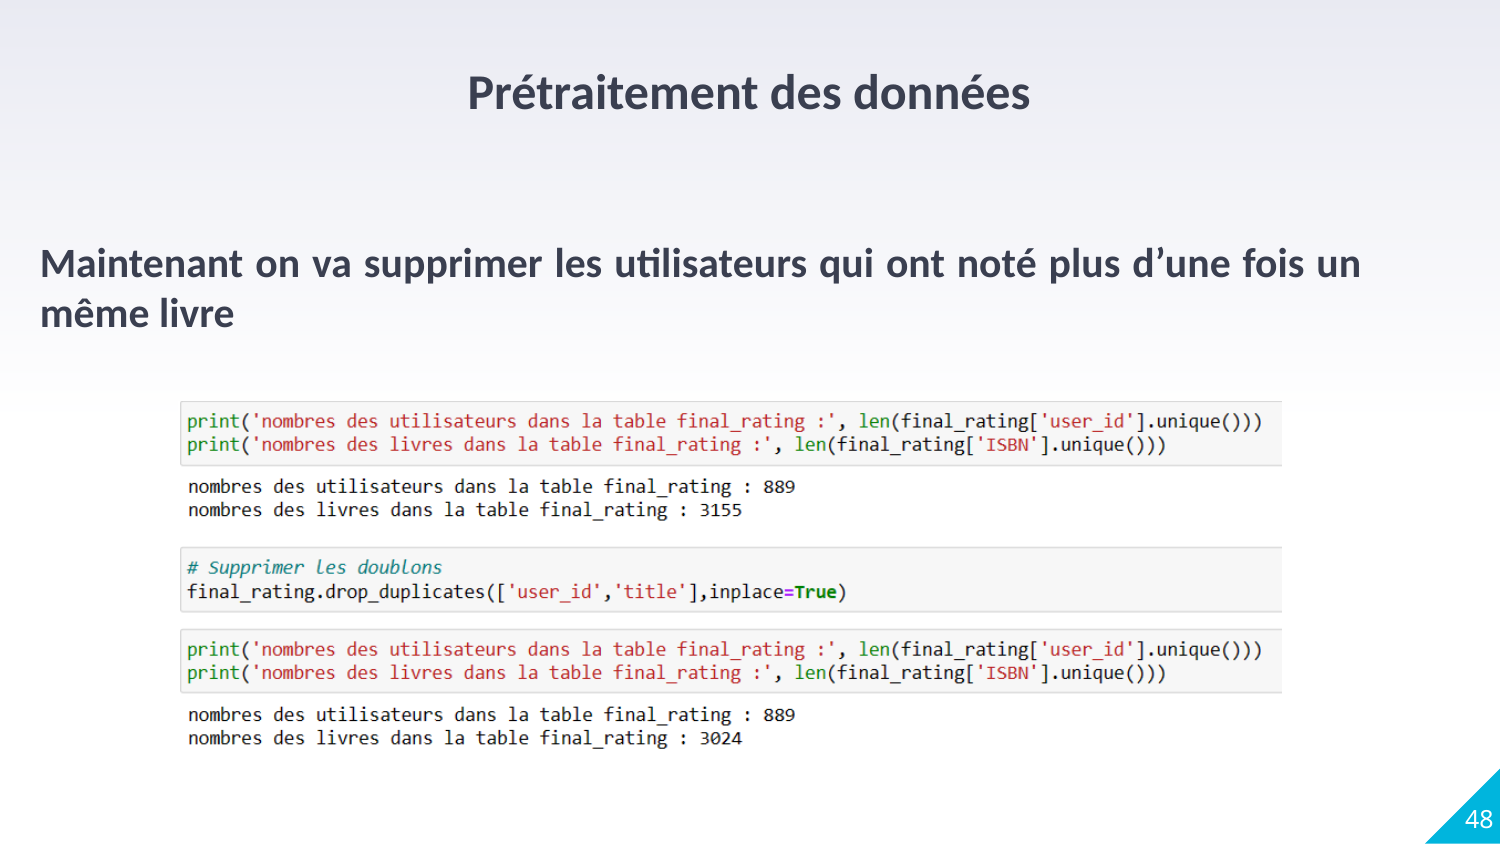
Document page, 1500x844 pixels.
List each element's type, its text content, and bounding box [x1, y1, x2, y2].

text_box Prétraitement des données [452, 51, 1500, 187]
picture [178, 400, 1282, 761]
text_box Maintenant on va supprimer les utilisateurs qui ont noté plus d’une fois un même livre [25, 228, 1378, 344]
slide_number 48 [1418, 760, 1494, 838]
